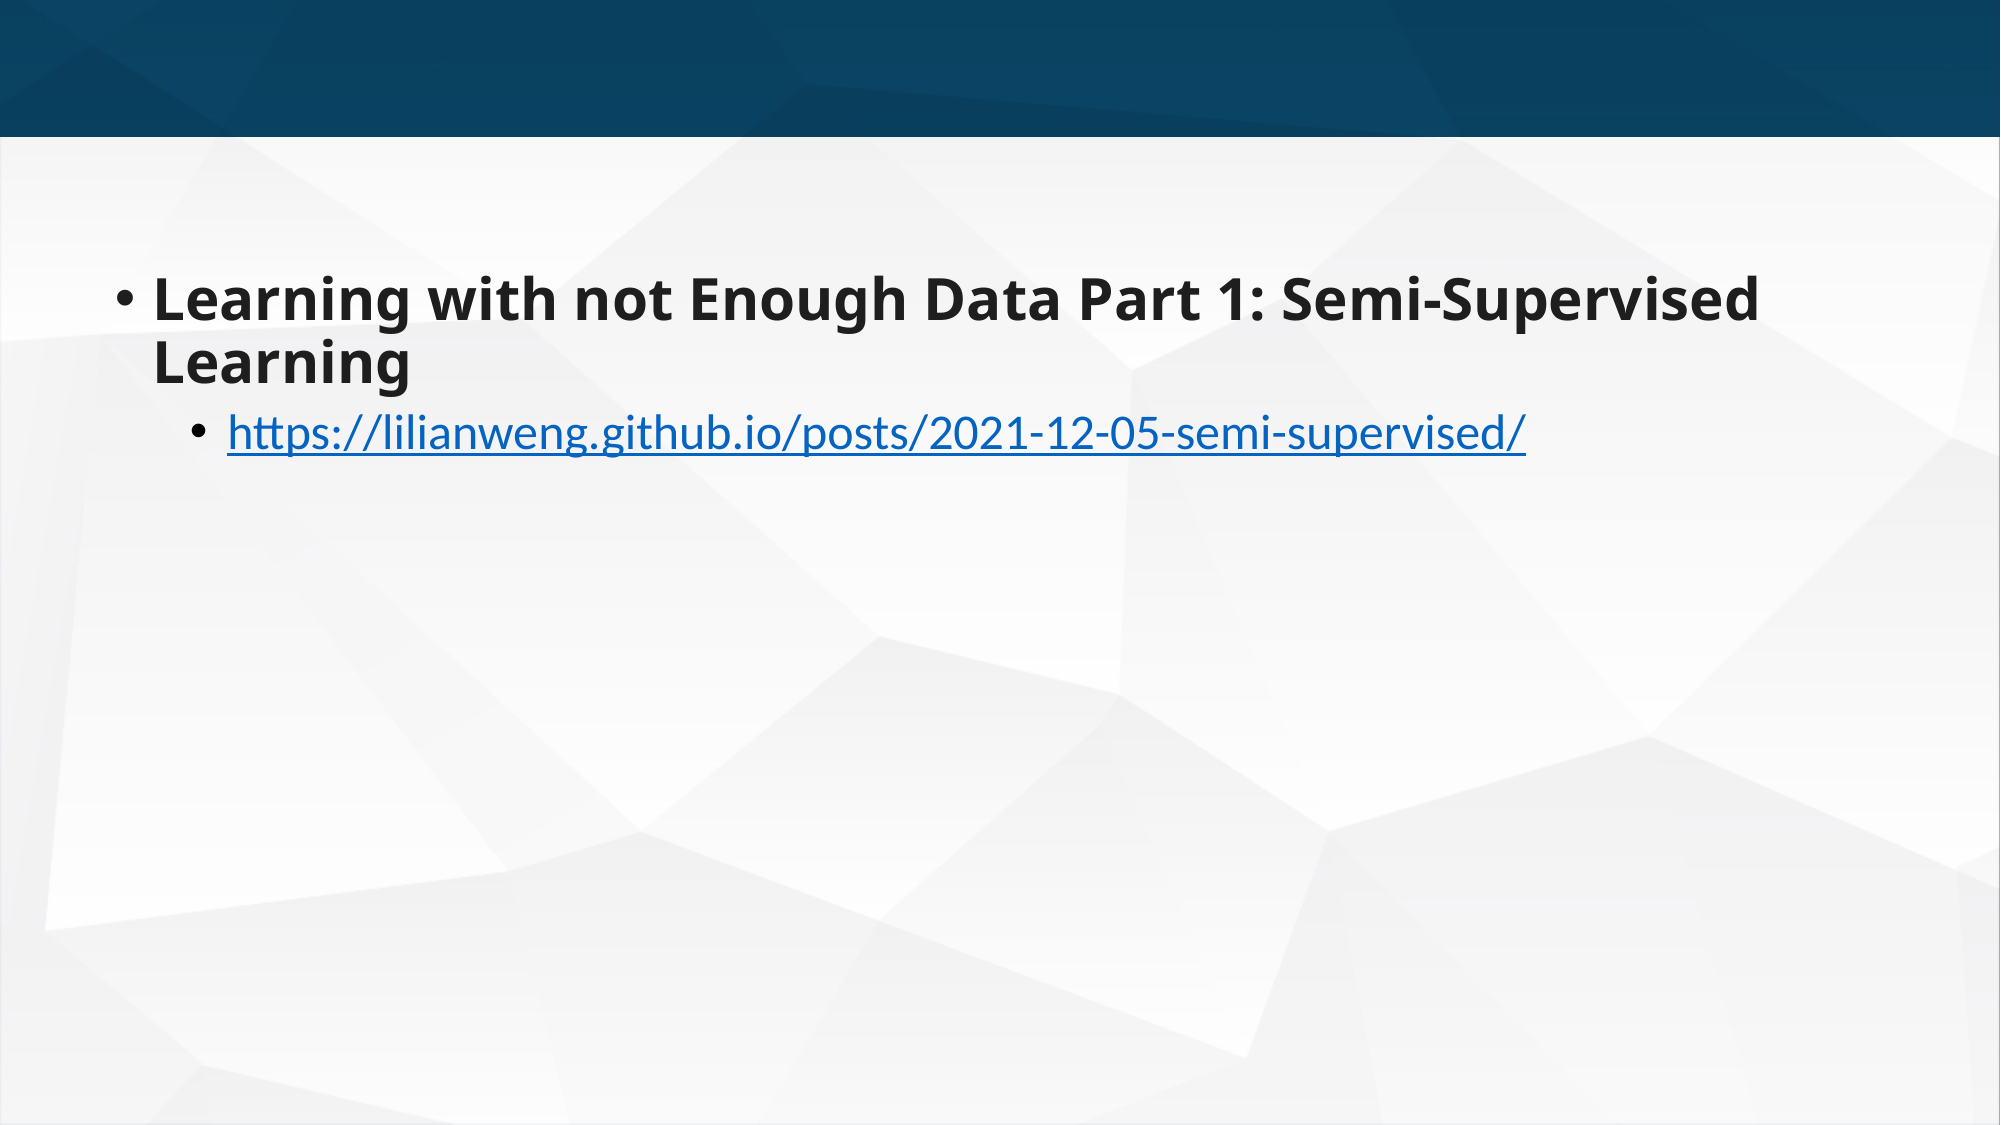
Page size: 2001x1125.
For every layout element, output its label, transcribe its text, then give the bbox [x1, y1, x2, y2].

list Learning with not Enough Data Part 1: Semi-Supervised Learning https://lilianweng.github.io/posts/2021-12-05-semi-supervised/ [99, 262, 1900, 1005]
picture [0, 0, 2000, 1125]
